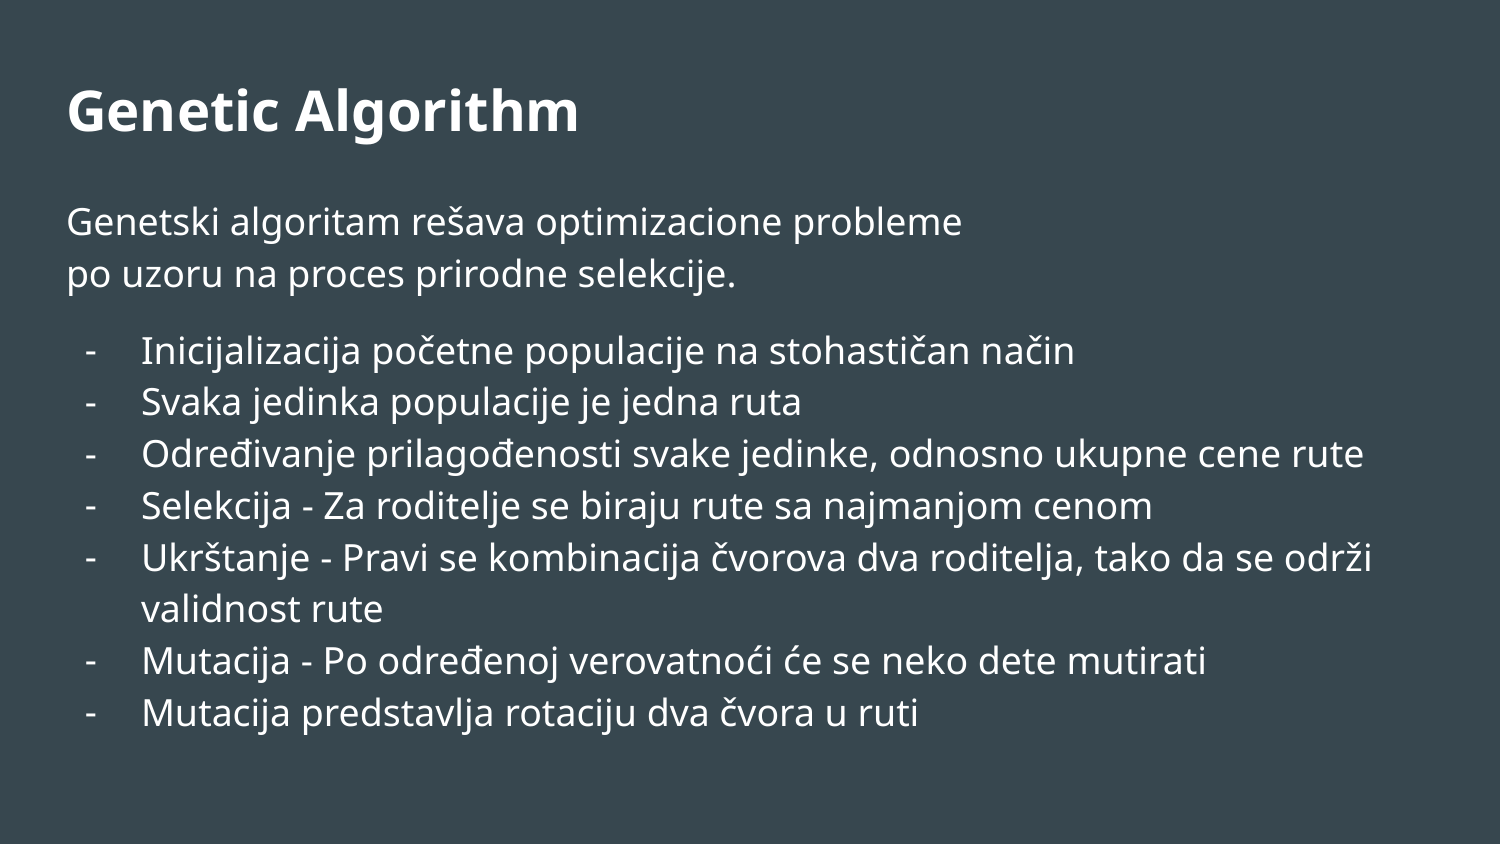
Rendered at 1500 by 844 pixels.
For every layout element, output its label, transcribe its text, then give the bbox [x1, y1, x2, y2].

text_box Genetic Algorithm [51, 72, 1449, 167]
text_box Genetski algoritam rešava optimizacione probleme po uzoru na proces prirodne selekcije. Inicijalizacija početne populacije na stohastičan način Svaka jedinka populacije je jedna ruta Određivanje prilagođenosti svake jedinke, odnosno ukupne cene rute Selekcija - Za roditelje se biraju rute sa najmanjom cenom Ukrštanje - Pravi se kombinacija čvorova dva roditelja, tako da se održi validnost rute Mutacija - Po određenoj verovatnoći će se neko dete mutirati Mutacija predstavlja rotaciju dva čvora u ruti [51, 176, 1489, 844]
